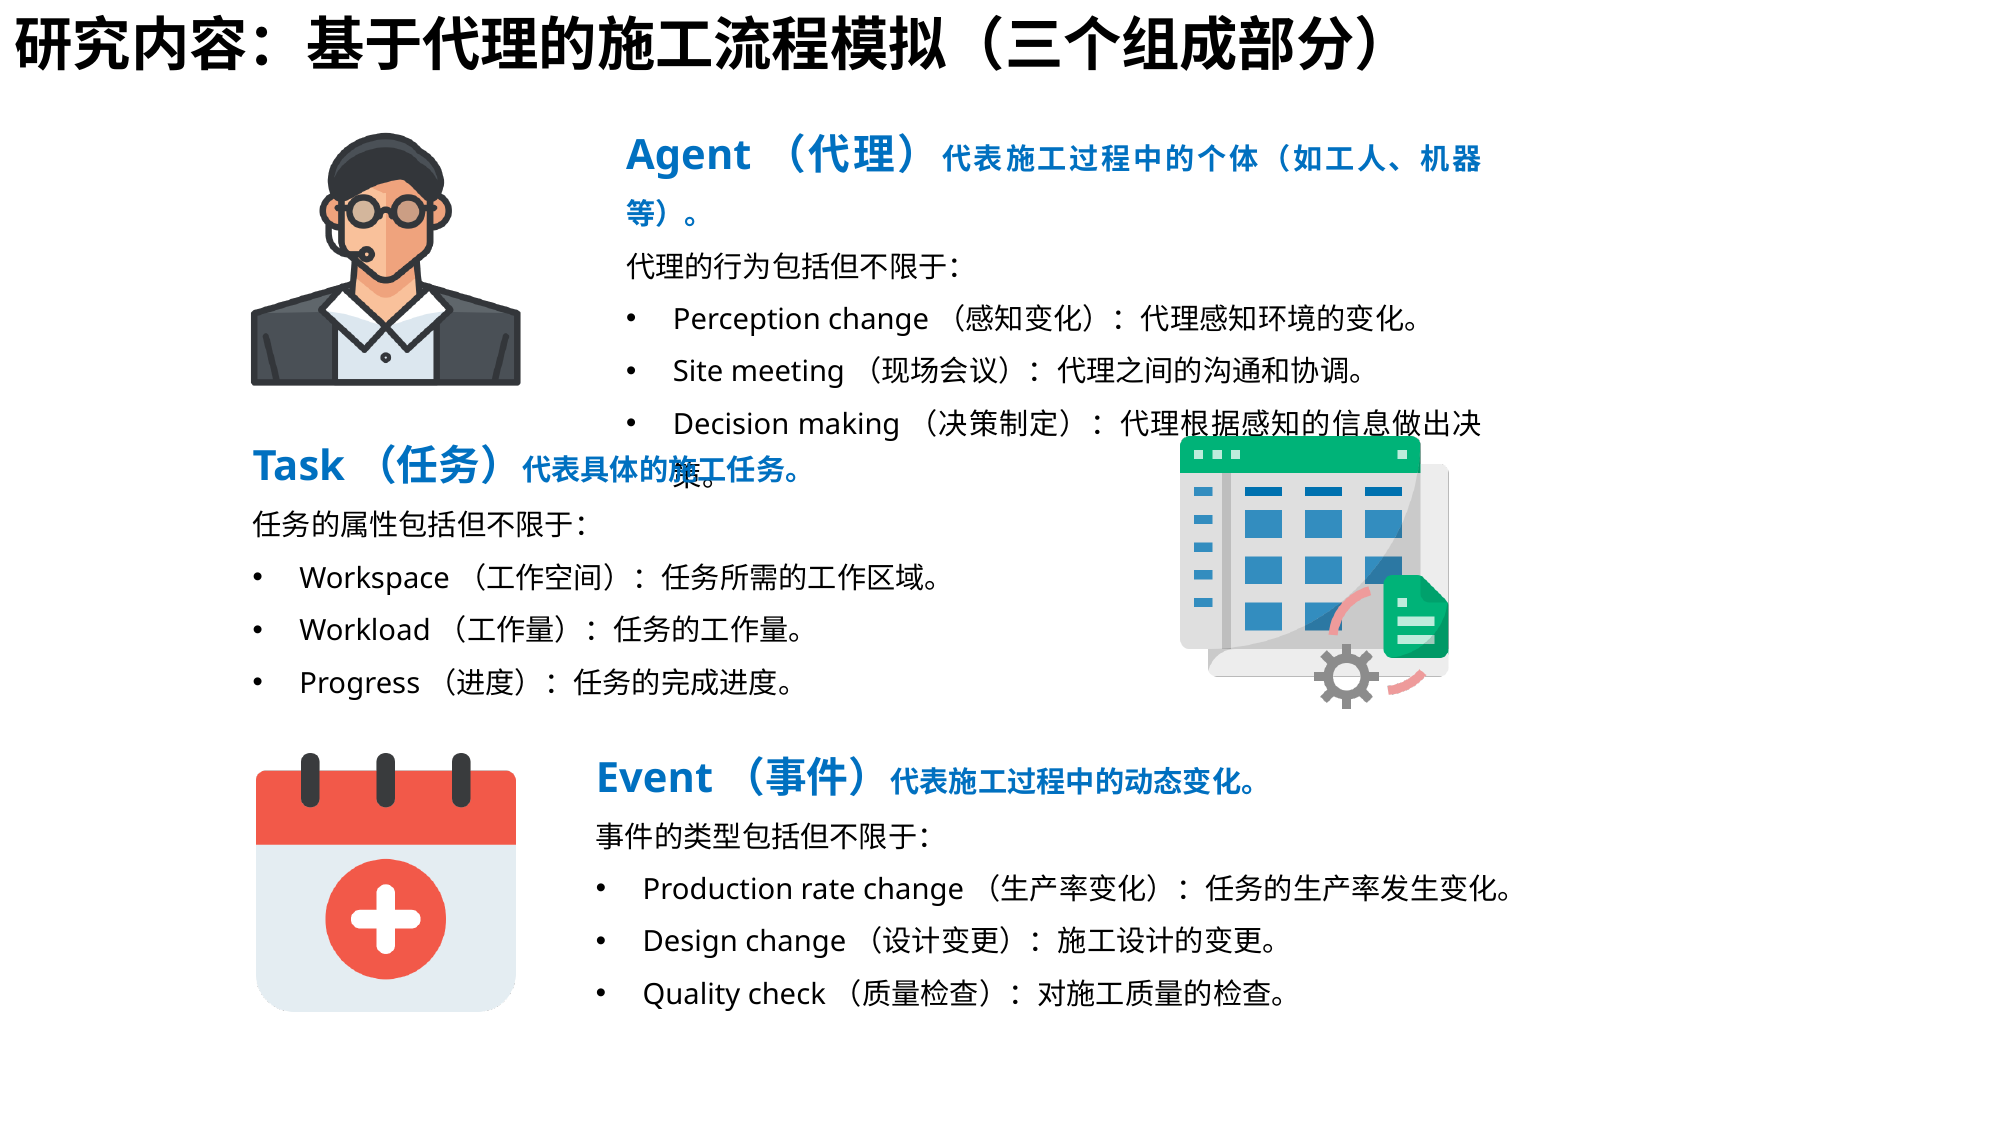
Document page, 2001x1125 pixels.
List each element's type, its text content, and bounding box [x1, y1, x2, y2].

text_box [237, 95, 1763, 1030]
text_box 研究内容：基于代理的施工流程模拟（三个组成部分） [0, 0, 2000, 85]
